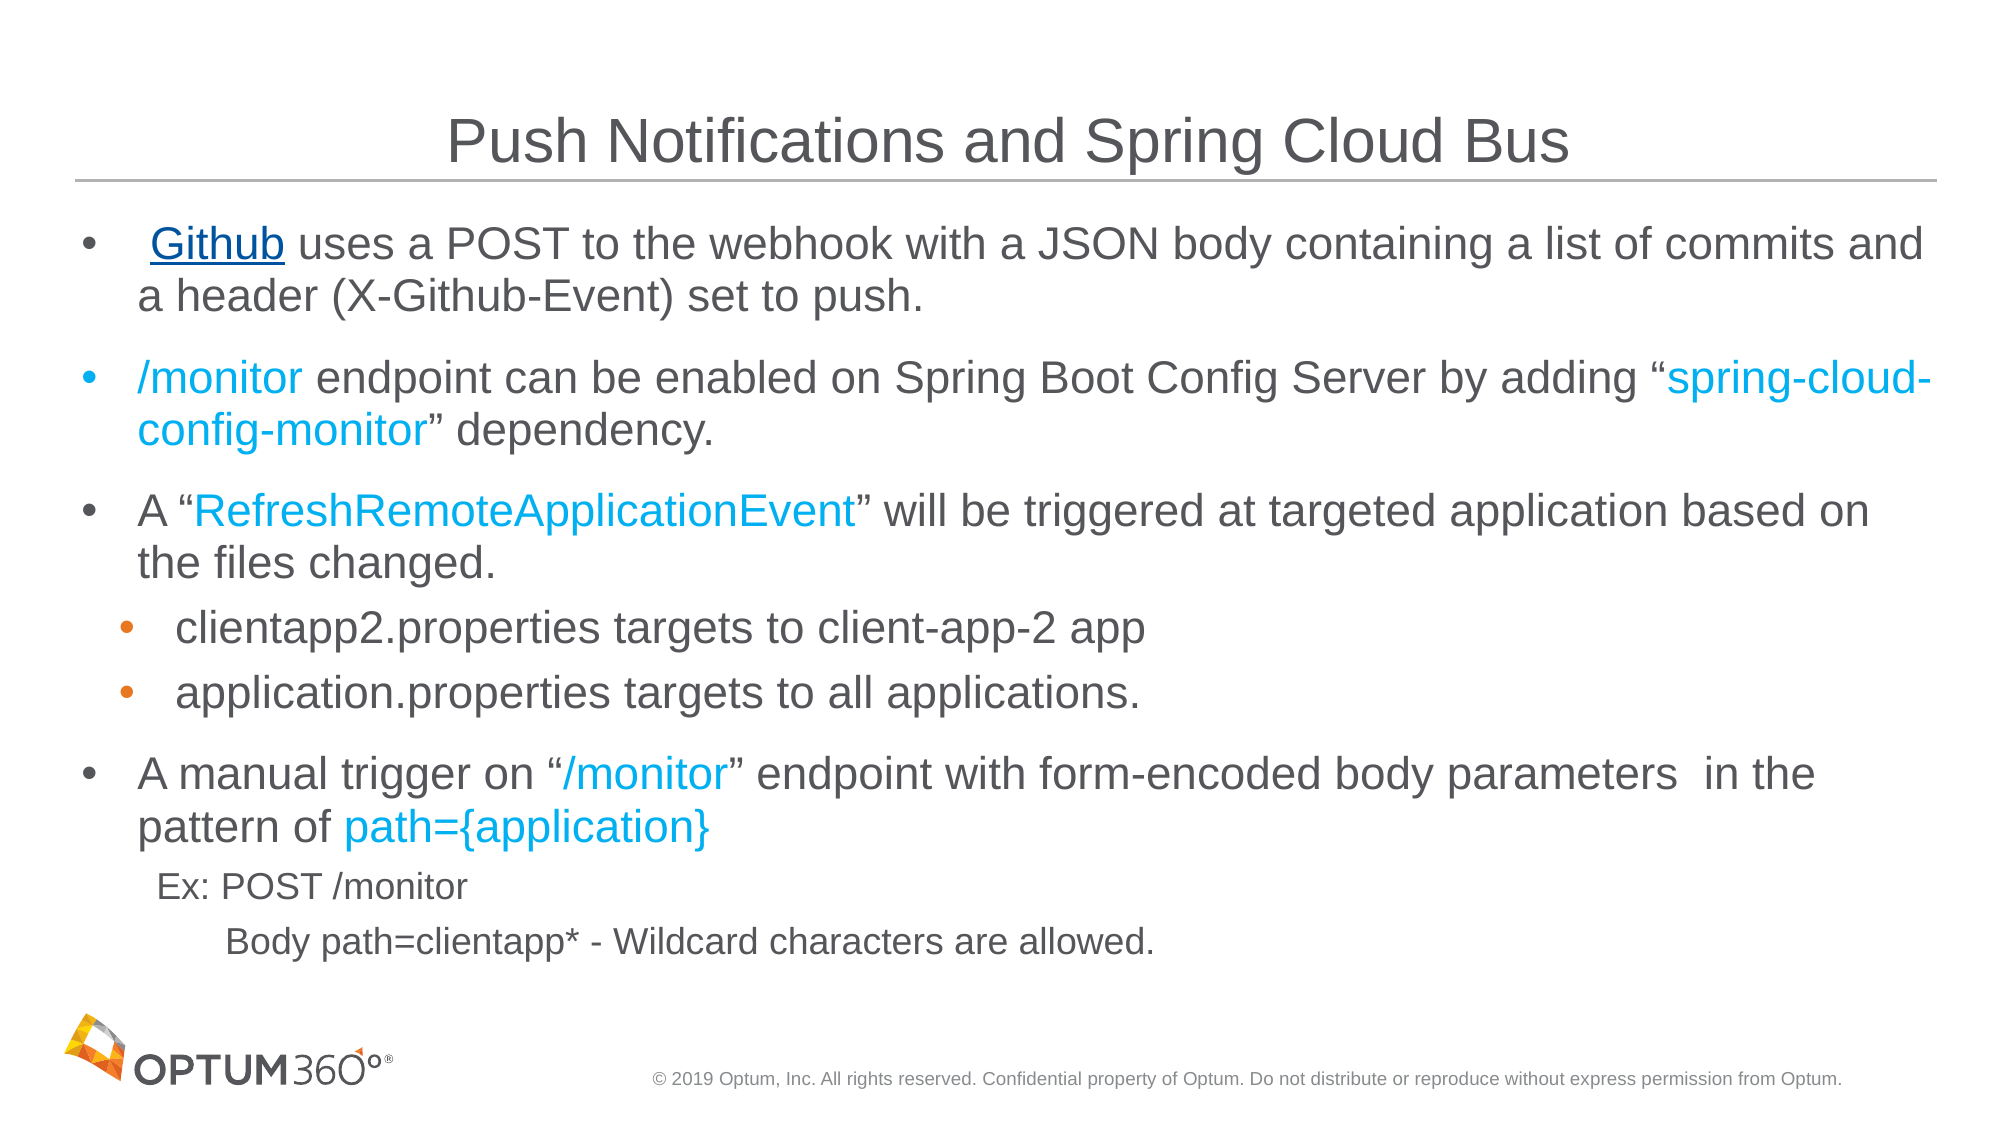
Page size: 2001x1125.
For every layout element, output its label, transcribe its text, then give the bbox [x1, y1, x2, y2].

title Push Notifications and Spring Cloud Bus [81, 0, 1938, 177]
list Github uses a POST to the webhook with a JSON body containing a list of commits and a header (X-Github-Event) set to push. /monitor endpoint can be enabled on Spring Boot Config Server by adding “spring-cloud-config-monitor” dependency. A “RefreshRemoteApplicationEvent” will be triggered at targeted application based on the files changed. clientapp2.properties targets to client-app-2 app application.properties targets to all applications. A manual trigger on “/monitor” endpoint with form-encoded body parameters in the pattern of path={application} Ex: POST /monitor Body path=clientapp* - Wildcard characters are allowed. [81, 217, 1938, 968]
footer © 2019 Optum, Inc. All rights reserved. Confidential property of Optum. Do not distribute or reproduce without express permission from Optum. [500, 1052, 1842, 1104]
